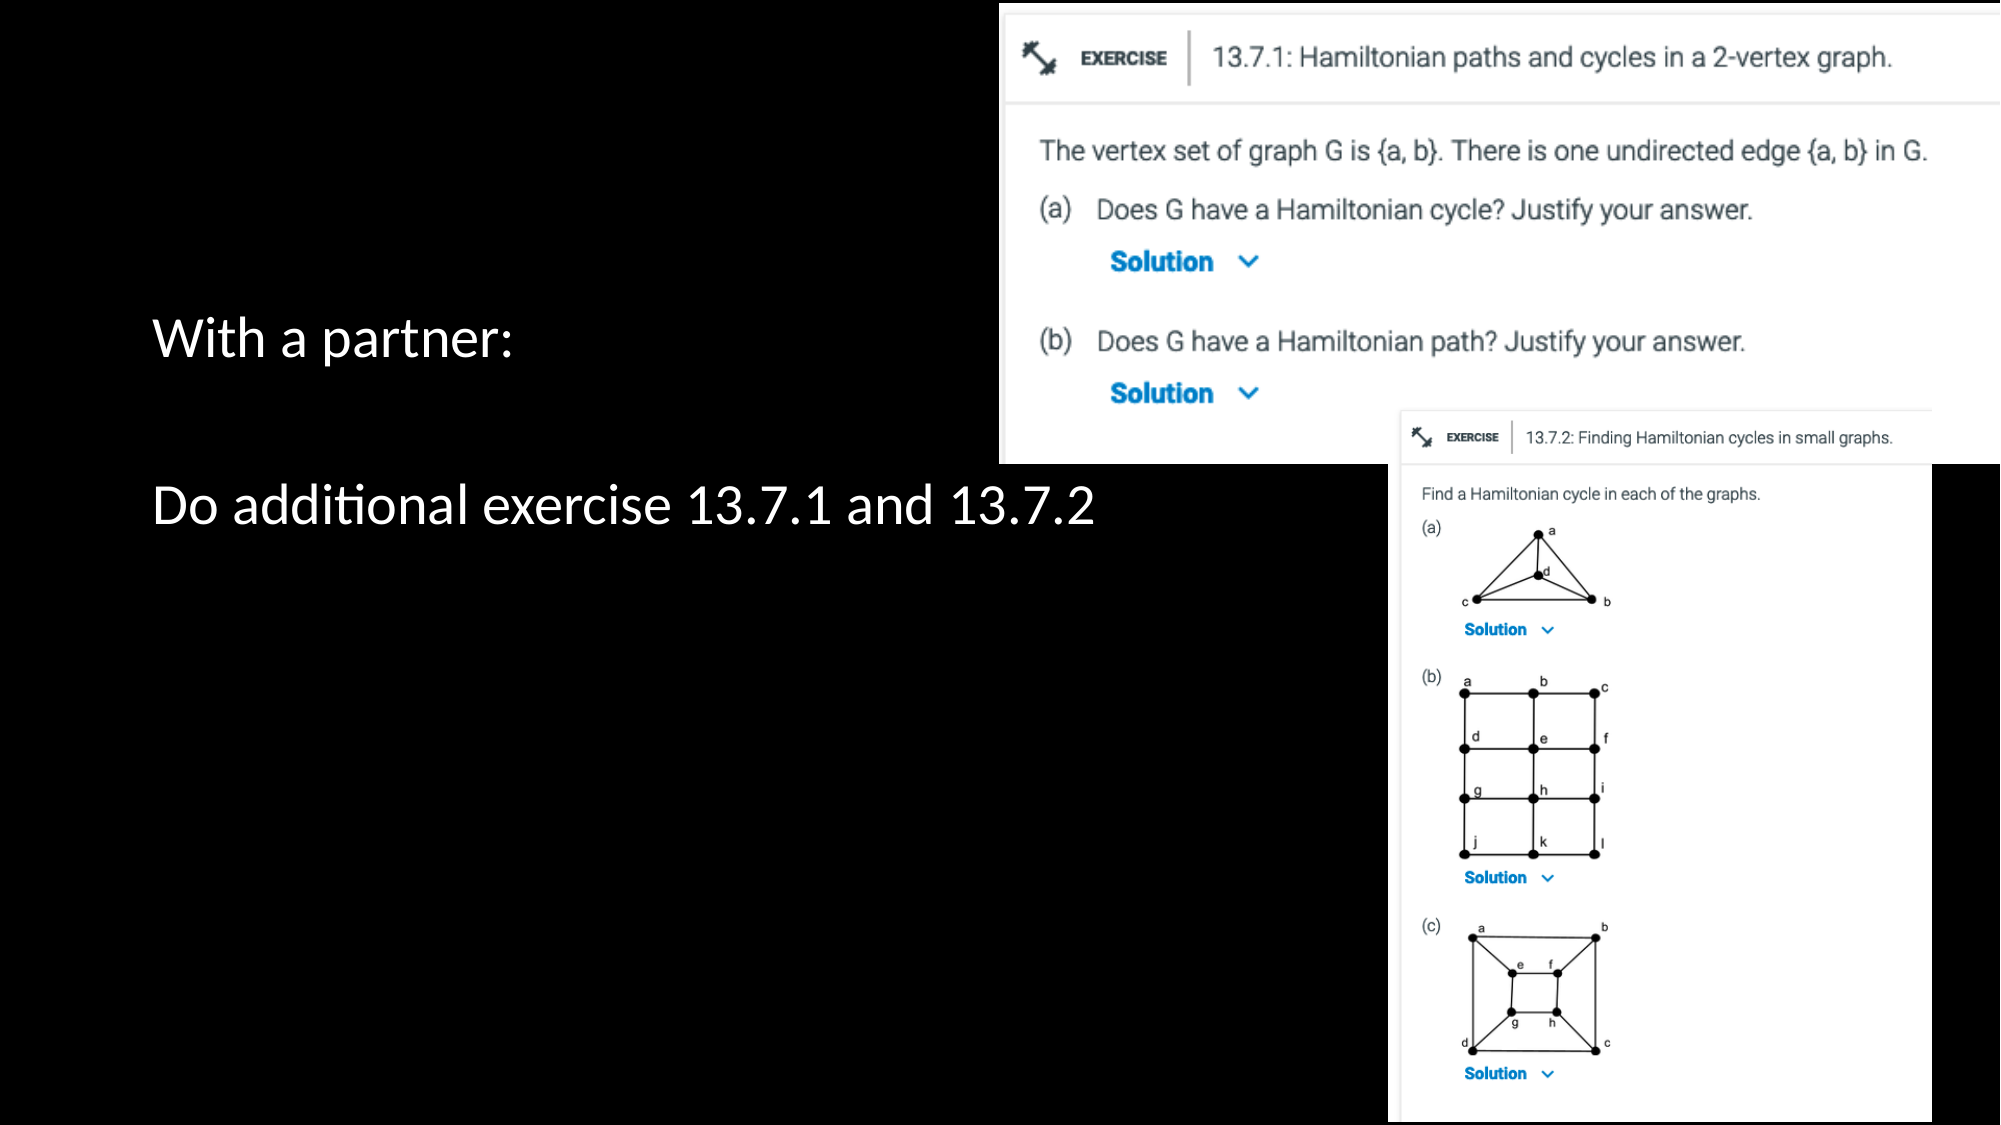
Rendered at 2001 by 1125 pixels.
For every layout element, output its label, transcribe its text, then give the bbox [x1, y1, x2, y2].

list With a partner: Do additional exercise 13.7.1 and 13.7.2 [137, 299, 1388, 1014]
picture [999, 3, 2000, 1122]
